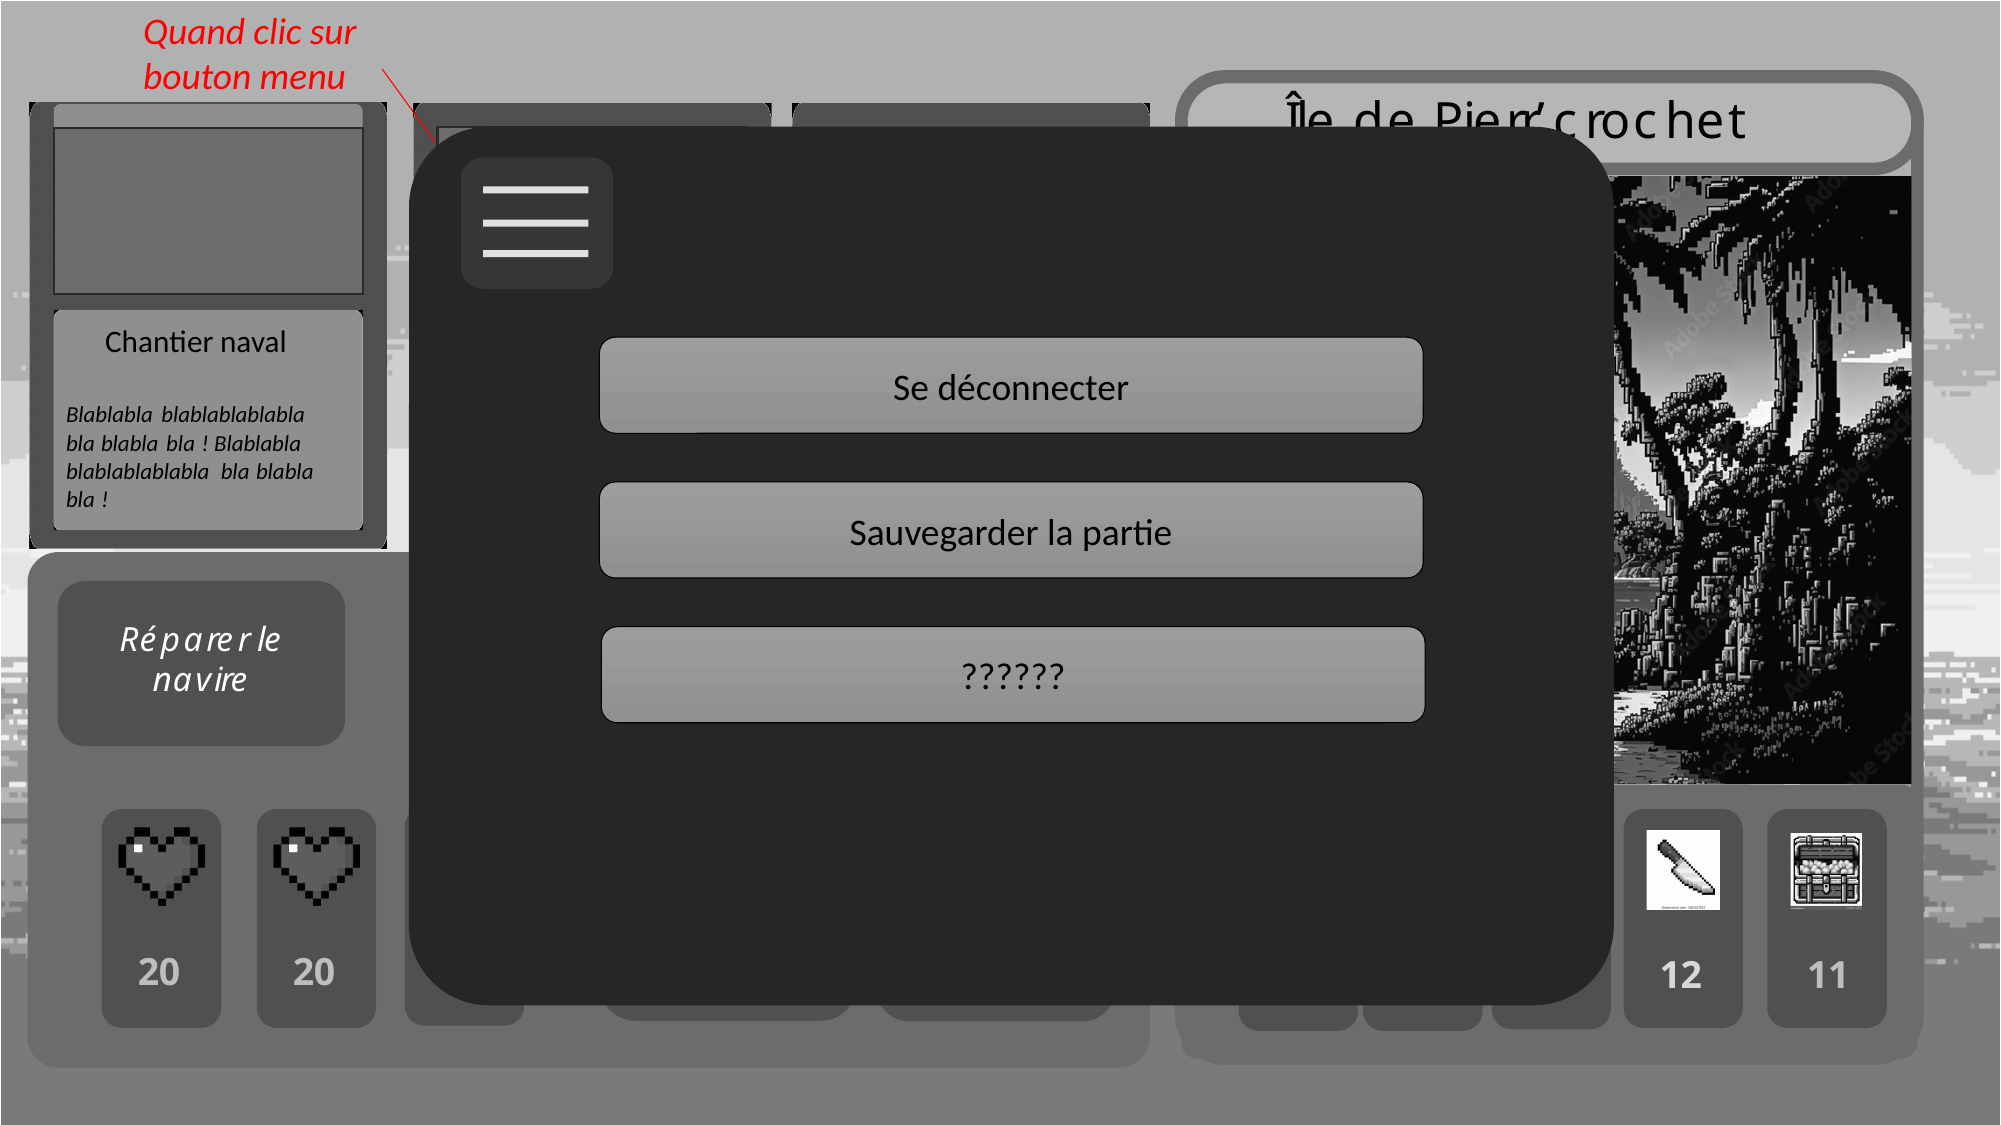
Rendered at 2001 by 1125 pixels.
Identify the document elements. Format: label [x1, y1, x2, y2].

text_box [382, 69, 436, 143]
picture [0, 0, 2000, 1125]
